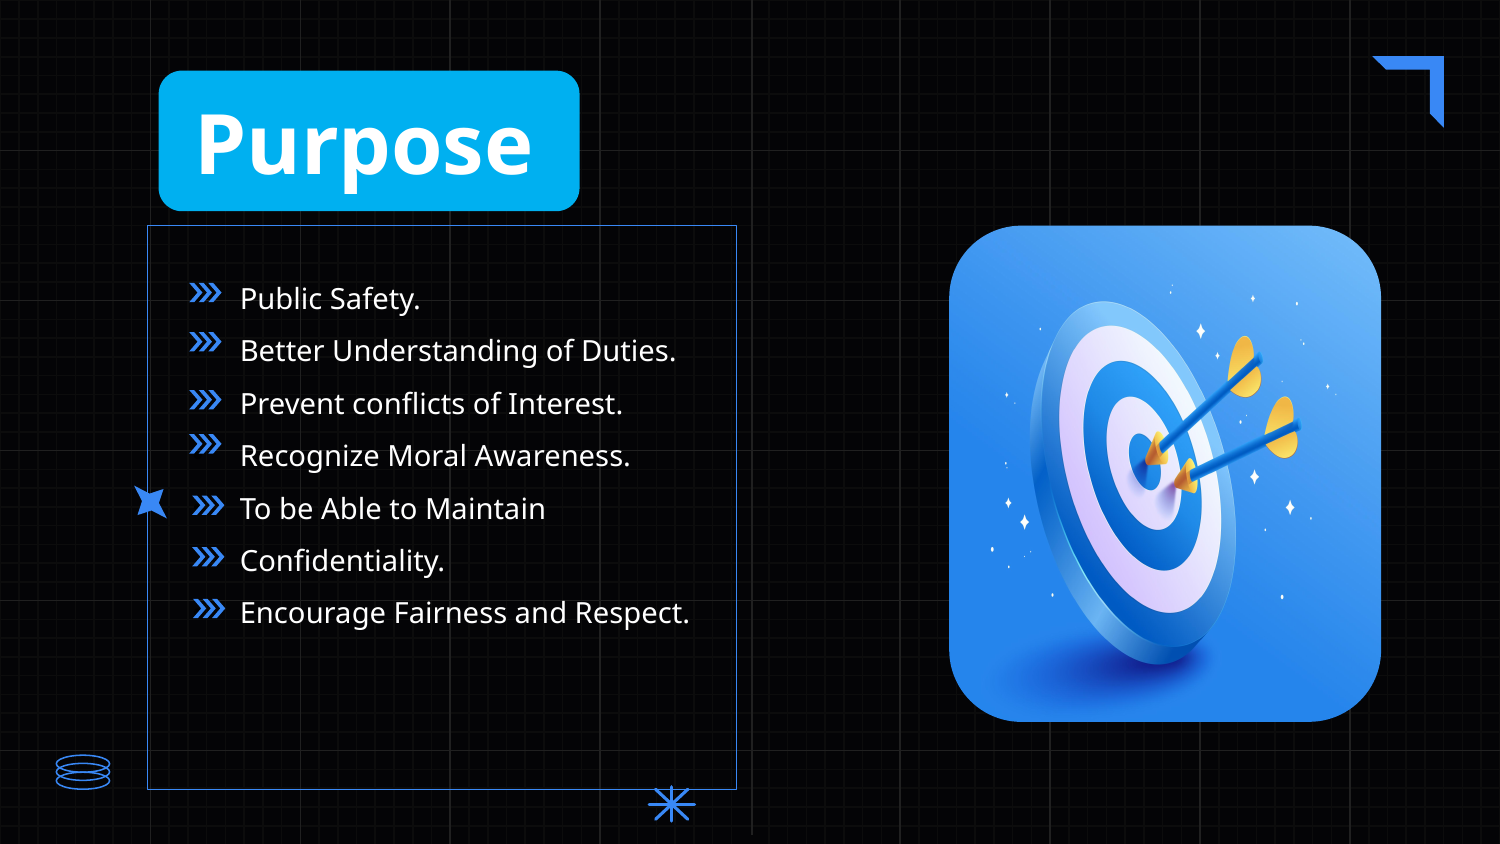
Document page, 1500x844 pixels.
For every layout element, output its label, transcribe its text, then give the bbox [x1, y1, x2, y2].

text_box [188, 389, 222, 410]
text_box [191, 495, 225, 516]
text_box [188, 331, 222, 352]
title Purpose [158, 70, 570, 212]
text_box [188, 433, 222, 454]
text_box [192, 598, 226, 619]
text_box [191, 546, 225, 567]
text_box [570, 75, 580, 207]
picture [948, 225, 1382, 723]
text_box [147, 225, 737, 790]
text_box Public Safety. Better Understanding of Duties. Prevent conflicts of Interest. Recognize Moral Awareness. To be Able to Maintain Confidentiality. Encourage Fairness and Respect. [178, 255, 710, 638]
text_box [134, 485, 168, 519]
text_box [188, 282, 222, 303]
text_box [648, 786, 695, 822]
